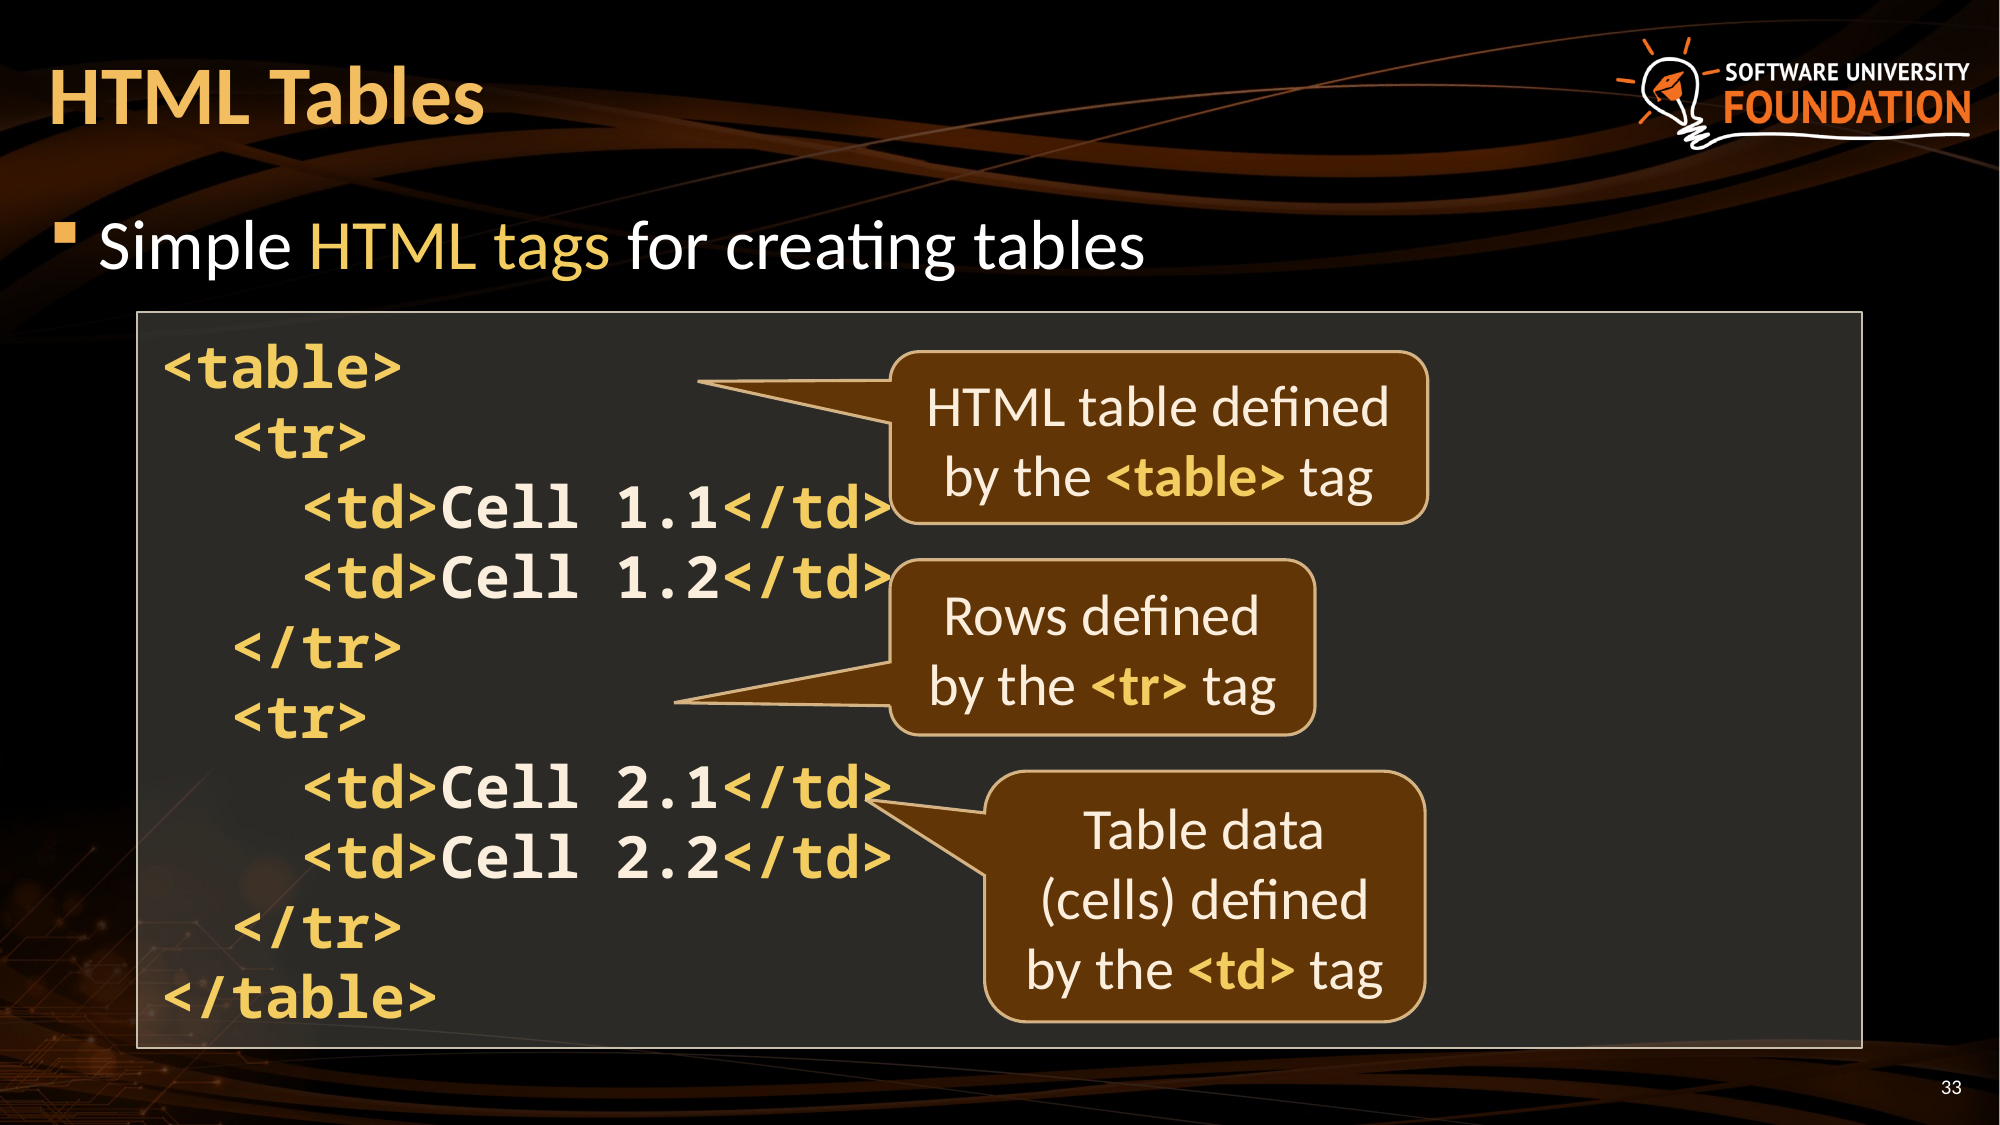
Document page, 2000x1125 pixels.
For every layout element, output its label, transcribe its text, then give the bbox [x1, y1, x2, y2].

title HTML Tables [30, 6, 1602, 189]
list Simple HTML tags for creating tables [31, 188, 1968, 1103]
text_box Table data (cells) defined by the <td> tag [864, 770, 1427, 1023]
text_box HTML table defined by the <table> tag [697, 350, 1429, 525]
text_box <table> <tr> <td>Cell 1.1</td> <td>Cell 1.2</td> </tr> <tr> <td>Cell 2.1</td> <td>Cell 2.2</td> </tr> </table> [137, 312, 1863, 1048]
text_box Rows defined by the <tr> tag [673, 558, 1317, 737]
picture [0, 0, 2000, 1125]
